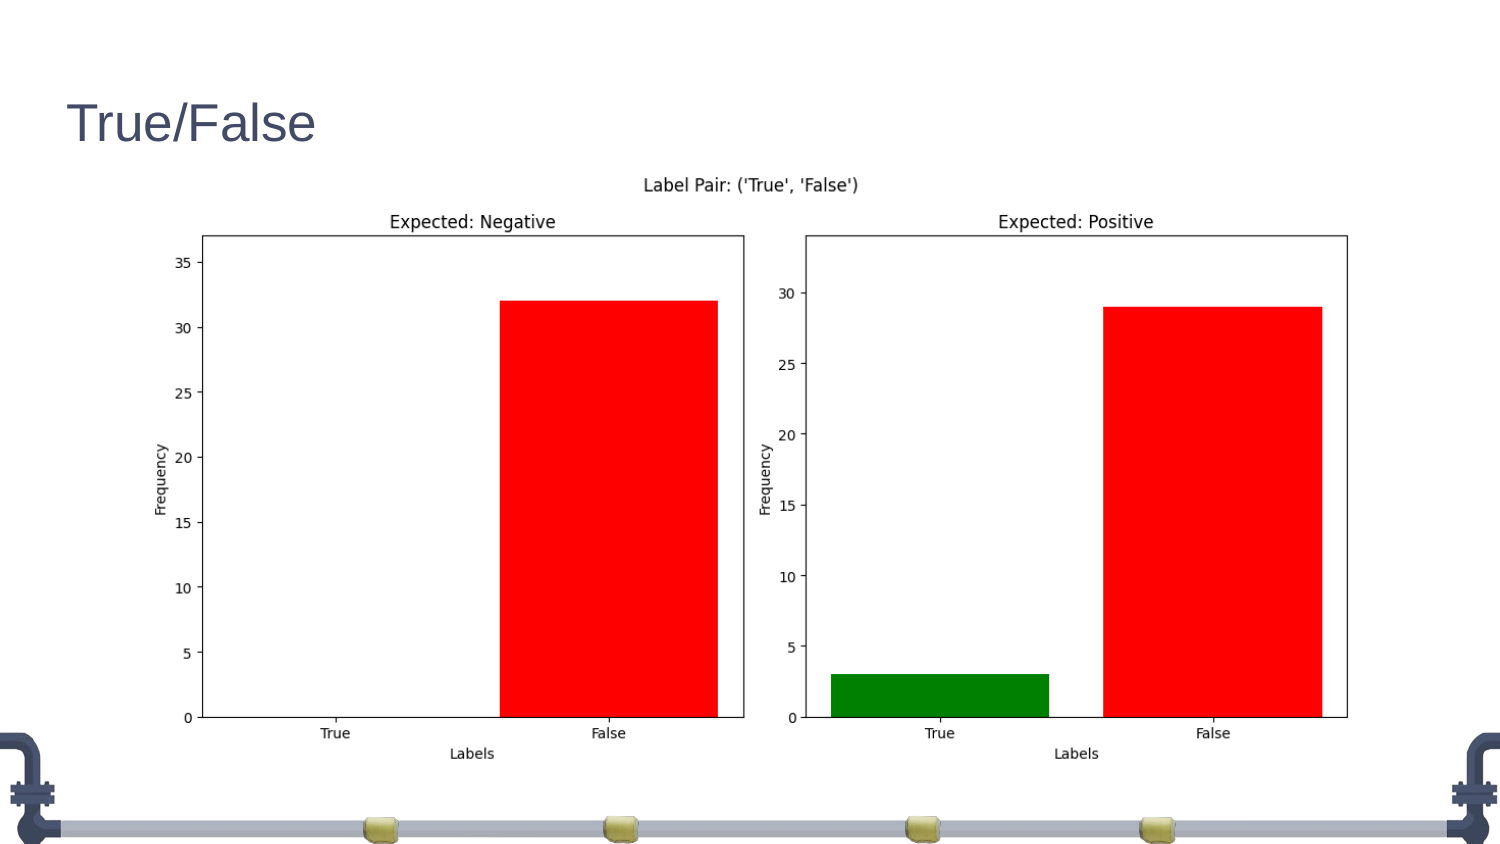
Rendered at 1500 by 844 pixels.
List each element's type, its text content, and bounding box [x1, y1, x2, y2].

title True/False [51, 72, 1449, 167]
picture [0, 167, 1500, 844]
